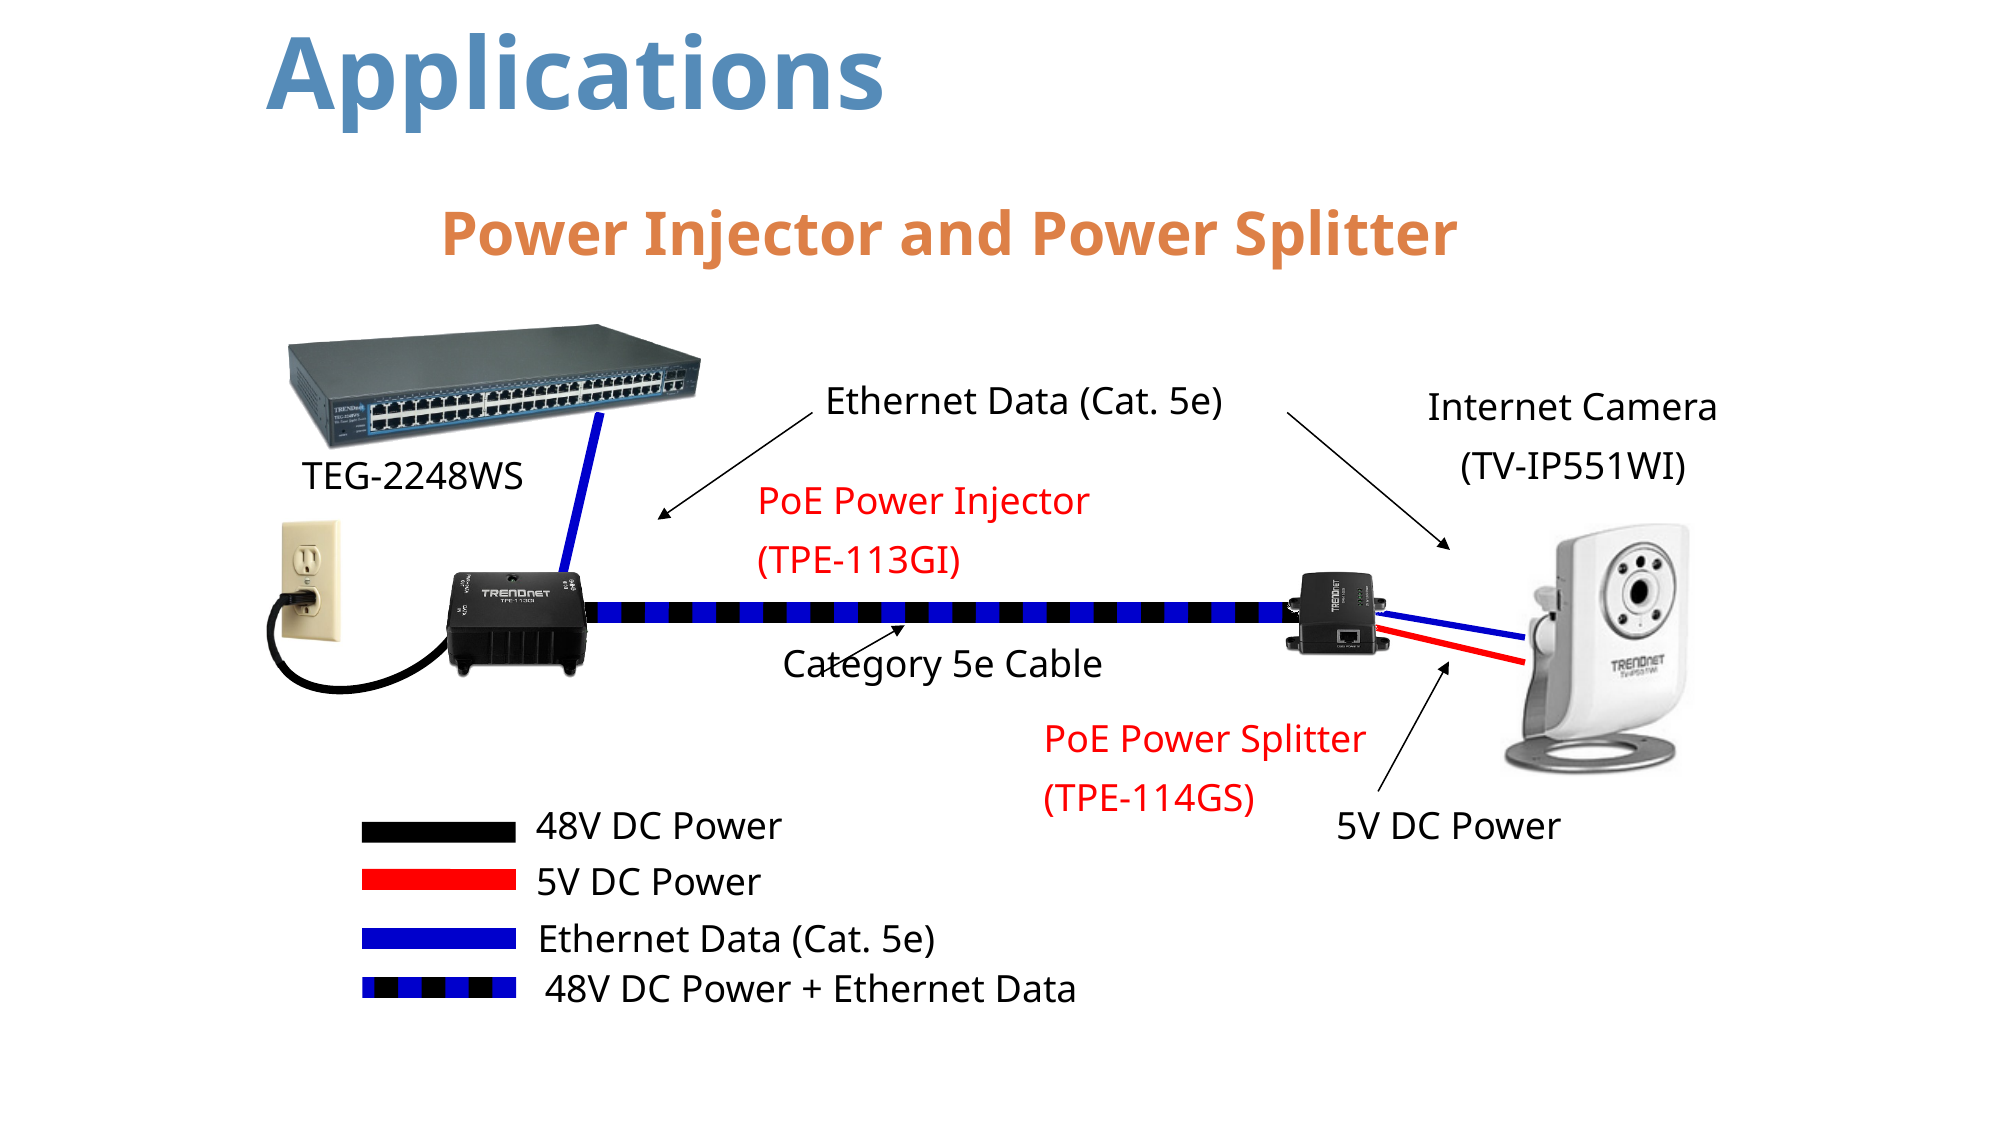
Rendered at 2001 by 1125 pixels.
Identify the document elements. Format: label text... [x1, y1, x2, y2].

text_box [657, 414, 810, 520]
text_box PoE Power Splitter (TPE-114GS) [1028, 712, 1382, 827]
text_box 48V DC Power [520, 800, 798, 856]
text_box [821, 625, 905, 673]
text_box [1382, 661, 1449, 785]
text_box Ethernet Data (Cat. 5e) [810, 375, 1238, 431]
picture [444, 566, 589, 680]
picture [287, 324, 702, 451]
text_box Applications [251, 1, 1325, 137]
text_box Ethernet Data (Cat. 5e) [522, 912, 951, 968]
text_box [293, 620, 439, 691]
text_box Internet Camera (TV-IP551WI) [1413, 380, 1734, 495]
list Power Injector and Power Splitter [425, 187, 1625, 288]
picture [262, 512, 365, 668]
text_box [515, 812, 520, 828]
text_box 48V DC Power + Ethernet Data [530, 962, 1093, 1018]
text_box 5V DC Power [1321, 800, 1577, 856]
text_box [1287, 412, 1450, 550]
text_box TEG-2248WS [287, 461, 539, 506]
text_box PoE Power Injector (TPE-113GI) [742, 474, 1106, 590]
text_box 5V DC Power [521, 855, 777, 911]
picture [1280, 566, 1394, 656]
picture [1499, 519, 1696, 782]
text_box Category 5e Cable [767, 637, 1119, 693]
